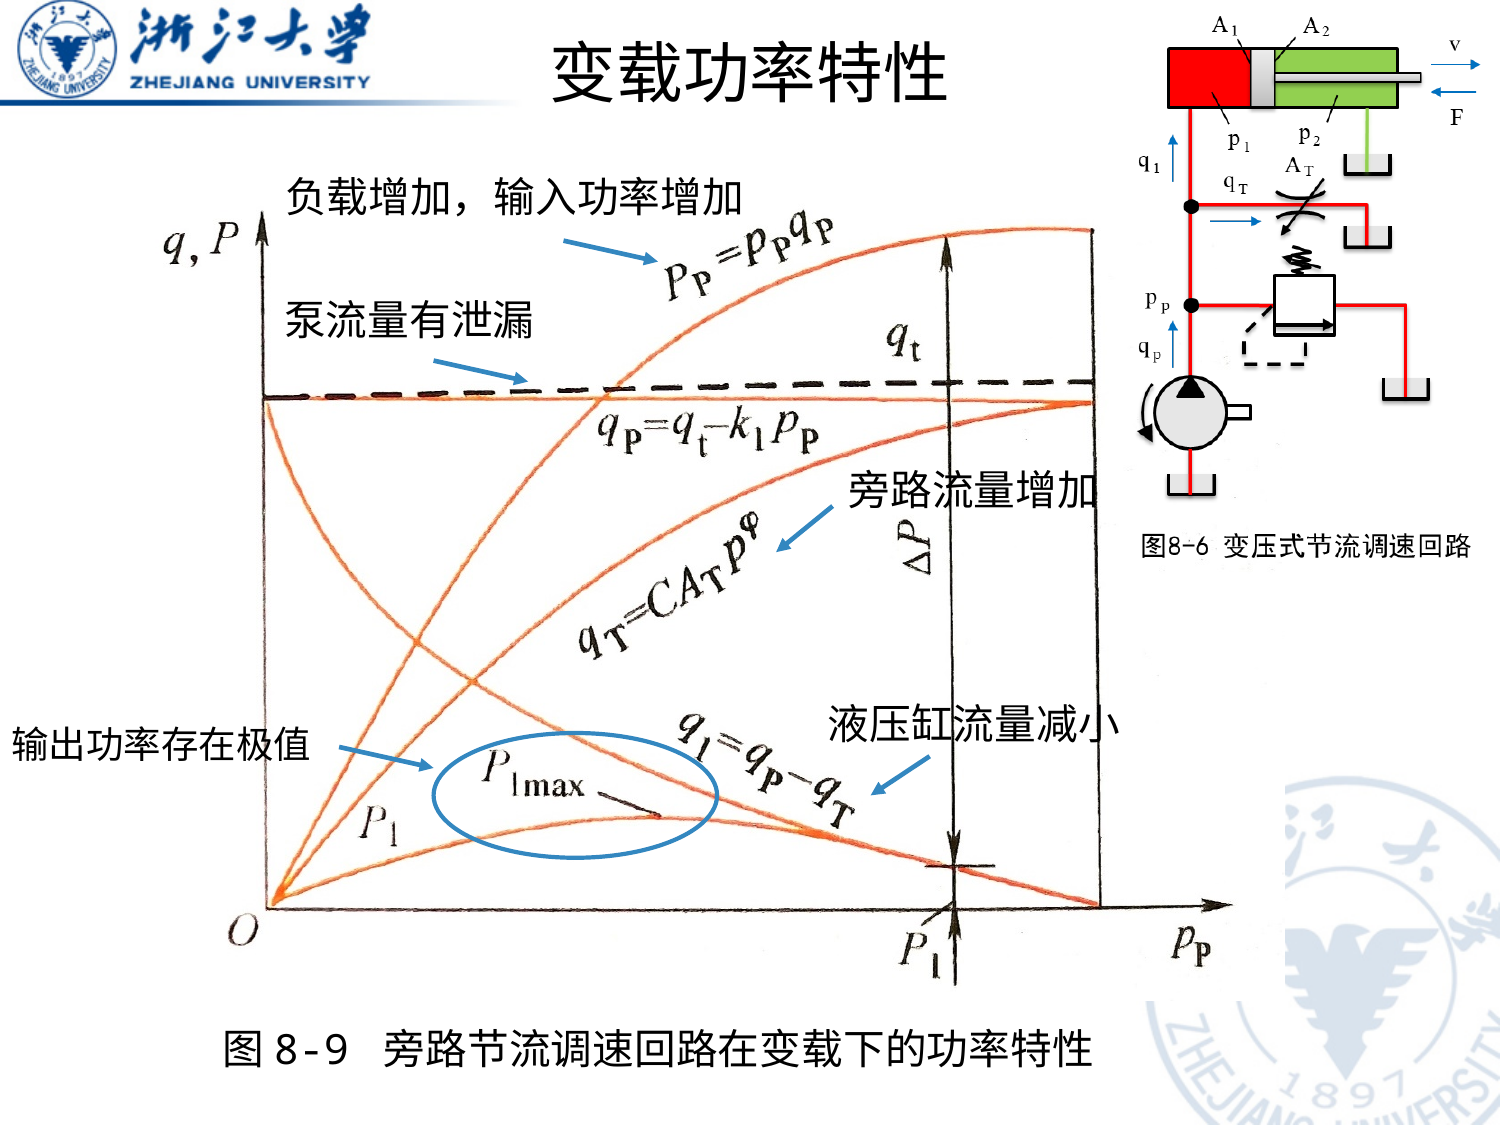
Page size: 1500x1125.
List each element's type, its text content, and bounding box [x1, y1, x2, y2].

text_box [775, 505, 833, 553]
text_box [433, 360, 529, 382]
text_box 图8-9 旁路节流调速回路在变载下的功率特性 [197, 1015, 1119, 1077]
picture [0, 0, 1500, 1125]
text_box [338, 746, 434, 769]
title 变载功率特性 [218, 0, 1104, 103]
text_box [870, 755, 930, 796]
list 输出功率存在极值 [0, 690, 121, 793]
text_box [563, 240, 659, 262]
